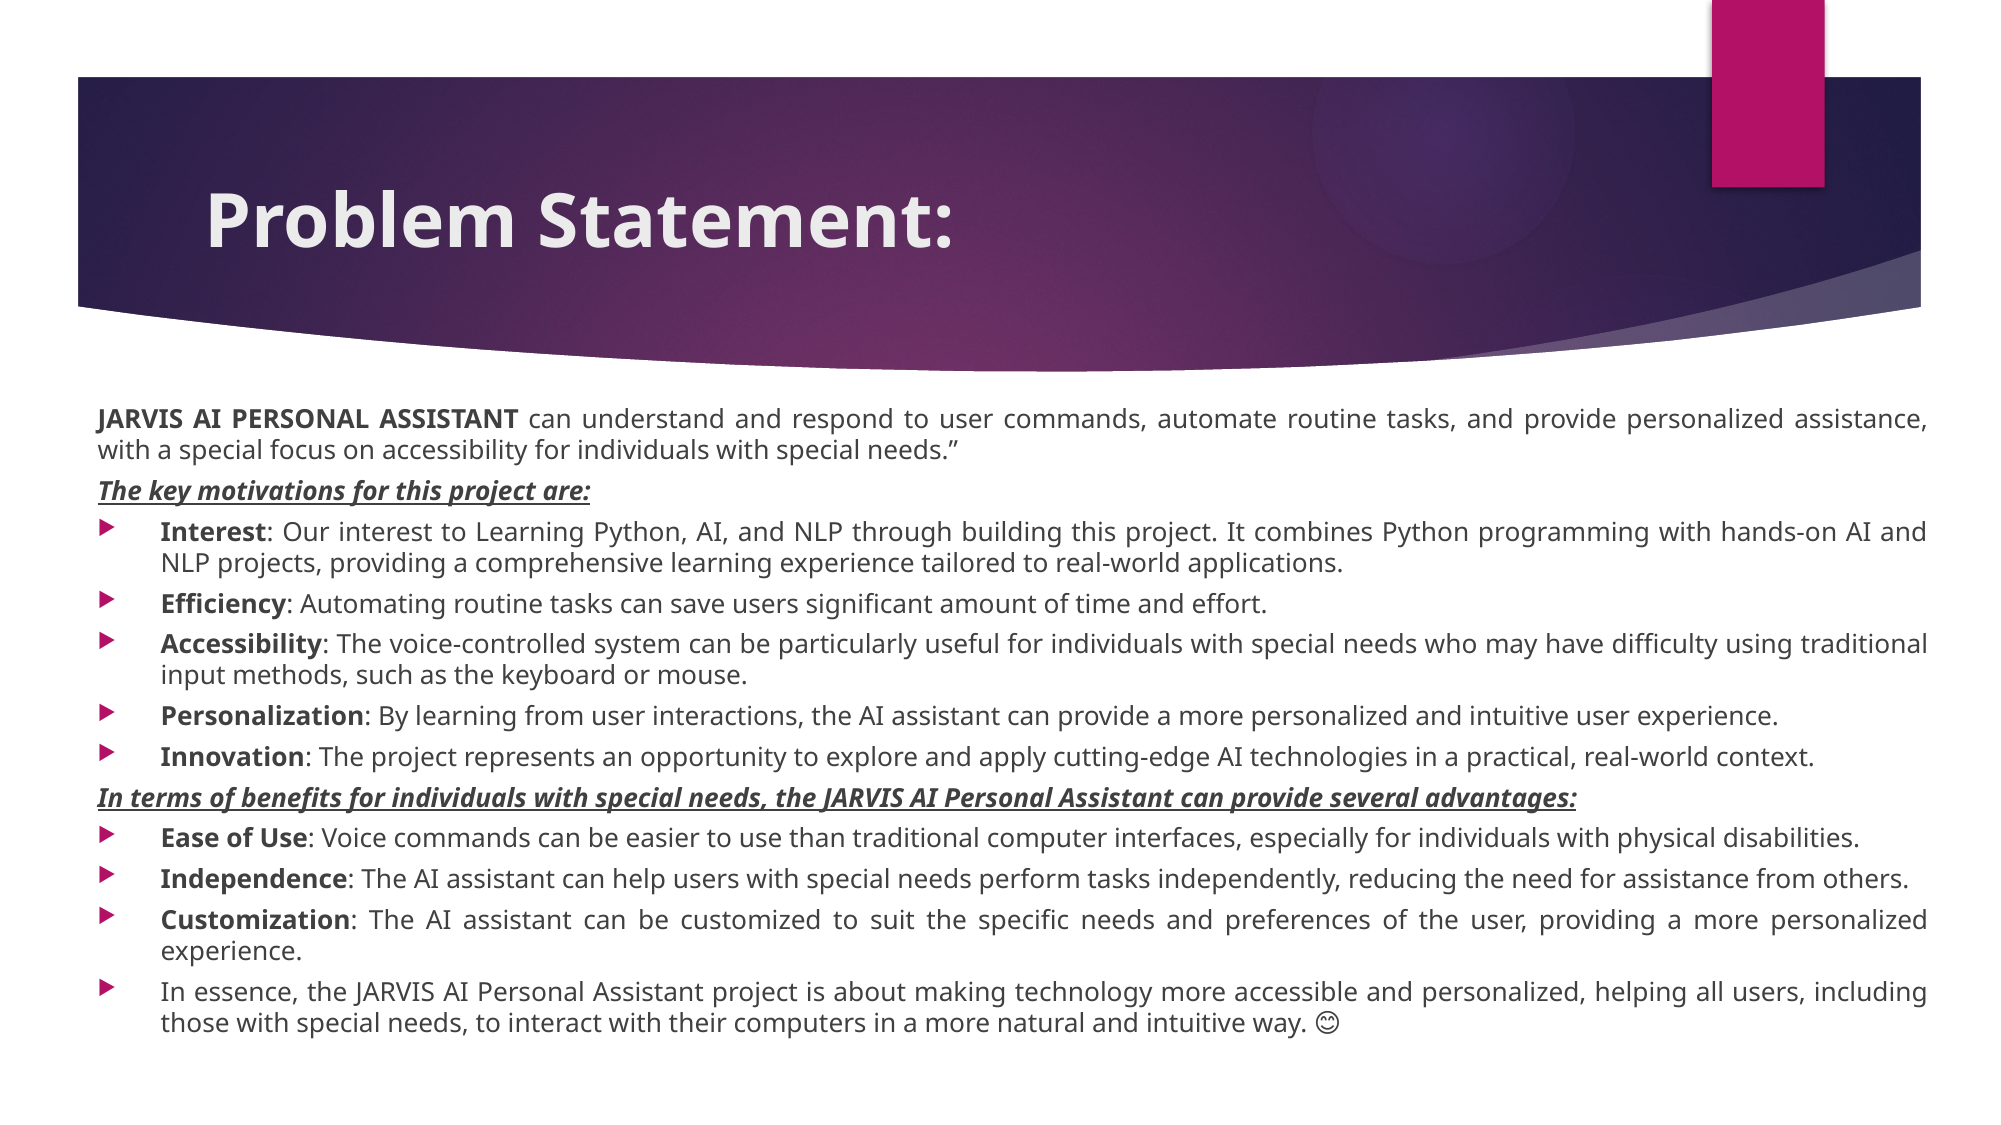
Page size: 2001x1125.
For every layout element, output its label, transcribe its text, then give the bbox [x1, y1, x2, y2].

list JARVIS AI PERSONAL ASSISTANT can understand and respond to user commands, automate routine tasks, and provide personalized assistance, with a special focus on accessibility for individuals with special needs.” The key motivations for this project are: Interest: Our interest to Learning Python, AI, and NLP through building this project. It combines Python programming with hands-on AI and NLP projects, providing a comprehensive learning experience tailored to real-world applications. Efficiency: Automating routine tasks can save users significant amount of time and effort. Accessibility: The voice-controlled system can be particularly useful for individuals with special needs who may have difficulty using traditional input methods, such as the keyboard or mouse. Personalization: By learning from user interactions, the AI assistant can provide a more personalized and intuitive user experience. Innovation: The project represents an opportunity to explore and apply cutting-edge AI technologies in a practical, real-world context. In terms of benefits for individuals with special needs, the JARVIS AI Personal Assistant can provide several advantages: Ease of Use: Voice commands can be easier to use than traditional computer interfaces, especially for individuals with physical disabilities. Independence: The AI assistant can help users with special needs perform tasks independently, reducing the need for assistance from others. Customization: The AI assistant can be customized to suit the specific needs and preferences of the user, providing a more personalized experience. In essence, the JARVIS AI Personal Assistant project is about making technology more accessible and personalized, helping all users, including those with special needs, to interact with their computers in a more natural and intuitive way. 😊 [82, 394, 1944, 1086]
title Problem Statement: [189, 159, 1627, 276]
